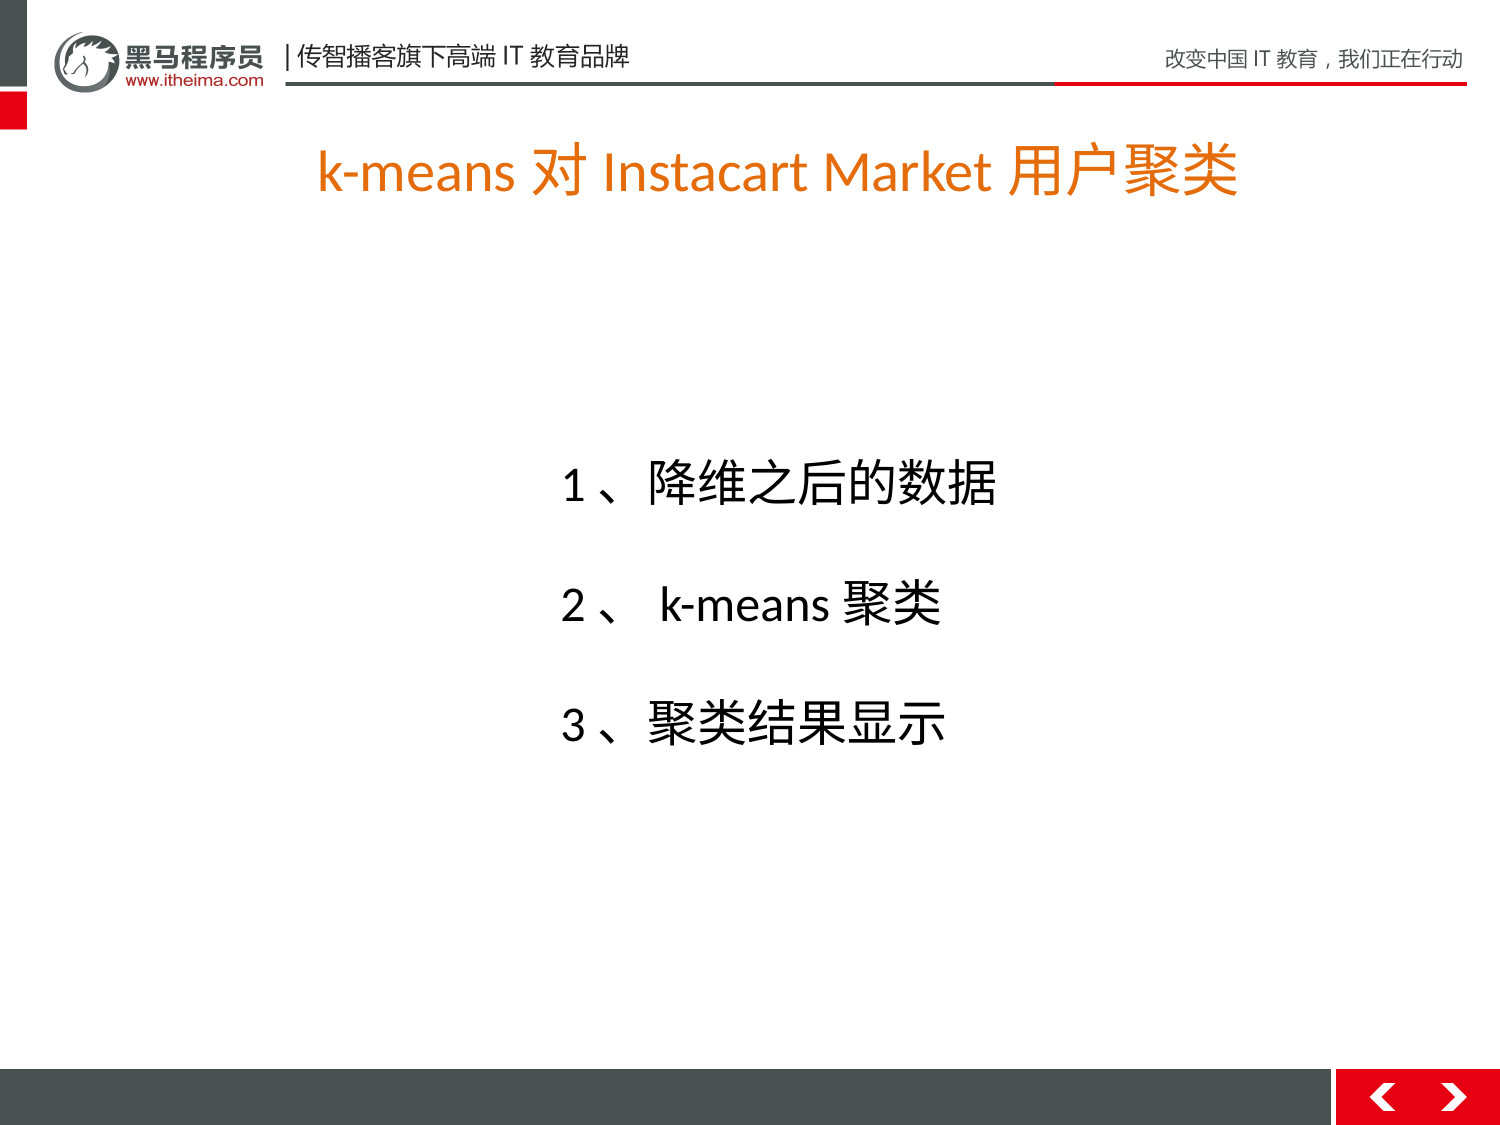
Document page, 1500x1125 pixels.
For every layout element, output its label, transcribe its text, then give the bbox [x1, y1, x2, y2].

text_box 1、降维之后的数据 2、k-means聚类 3、聚类结果显示 [545, 444, 1013, 760]
picture [0, 0, 1500, 1125]
text_box k-means对Instacart Market用户聚类 [303, 125, 1255, 211]
